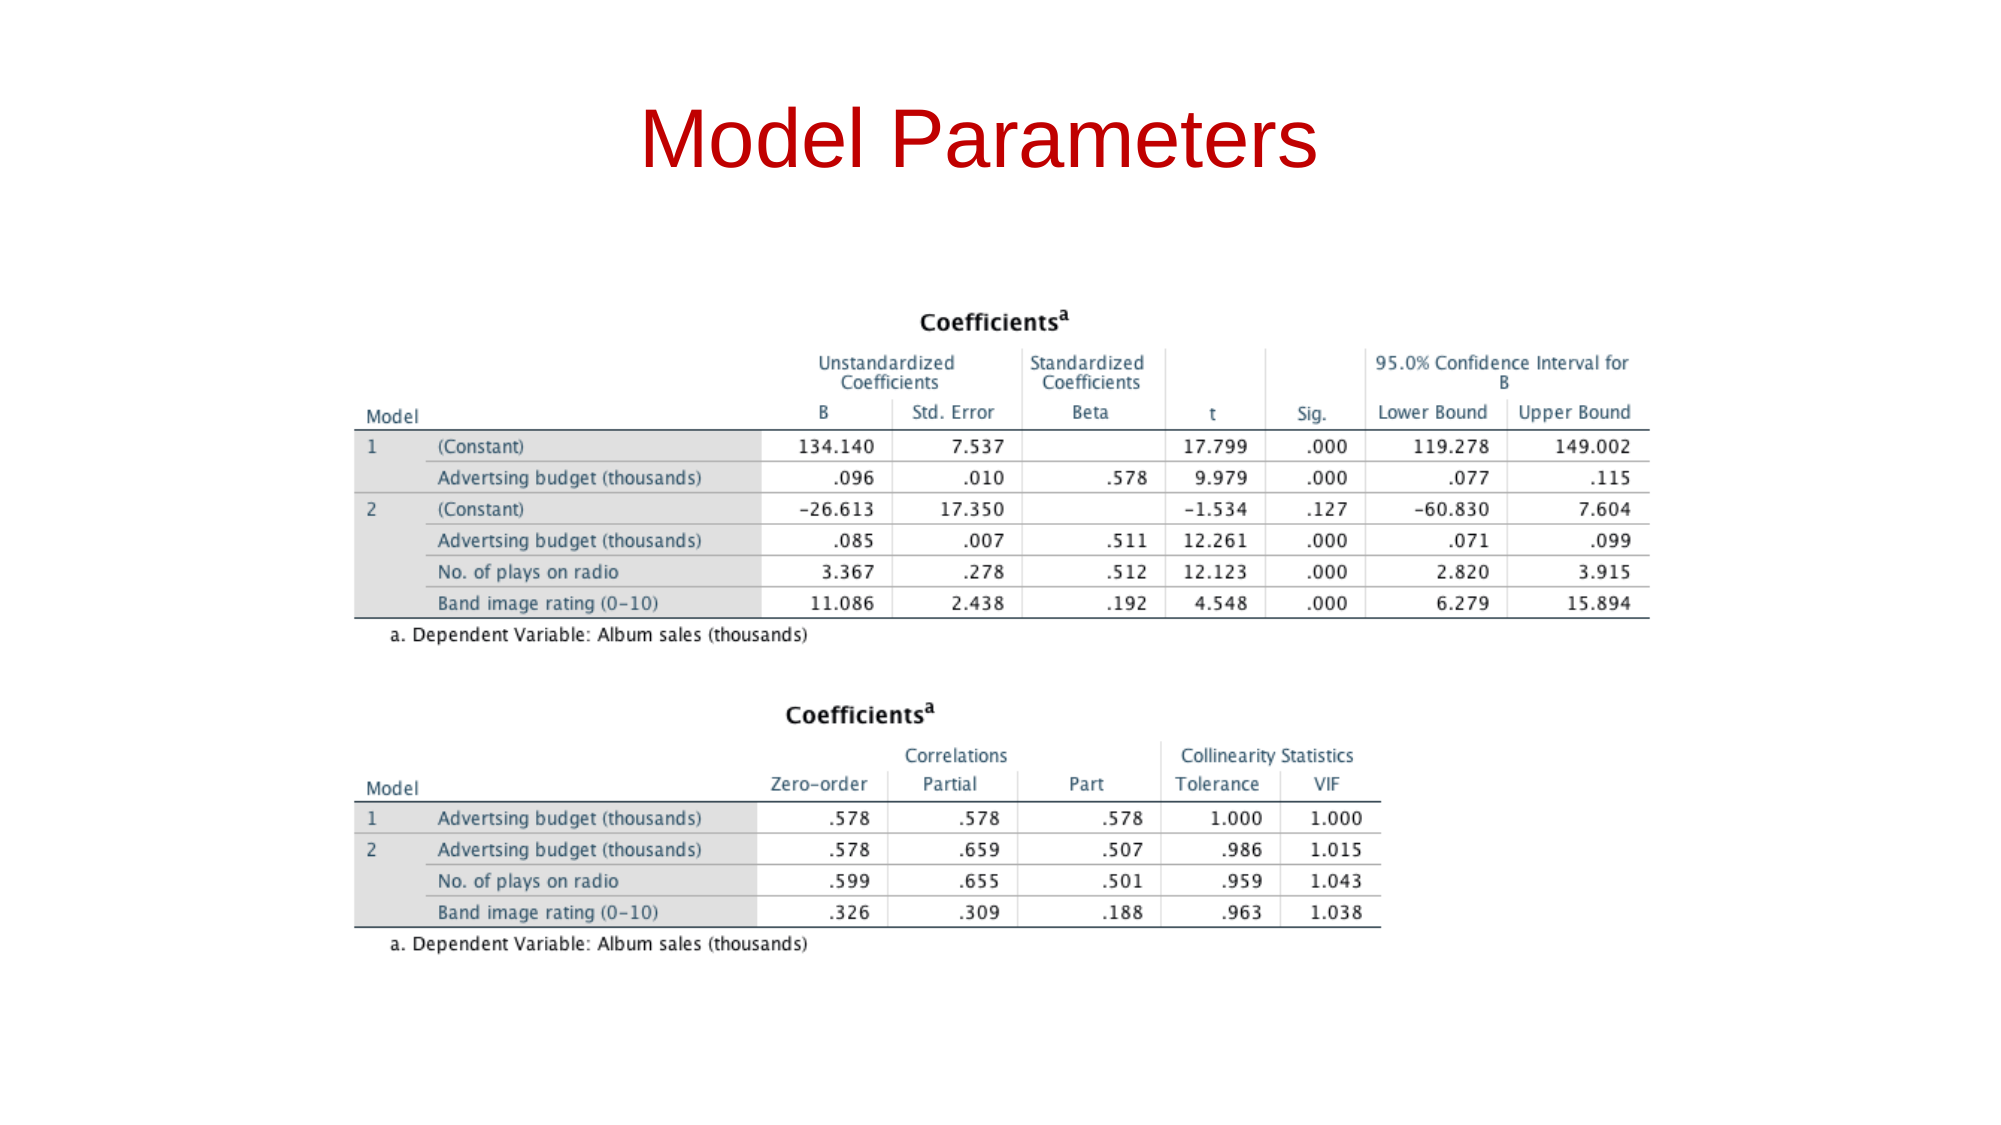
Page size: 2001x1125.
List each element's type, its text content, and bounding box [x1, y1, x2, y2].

title Model Parameters [111, 49, 1848, 233]
picture [341, 304, 1659, 967]
